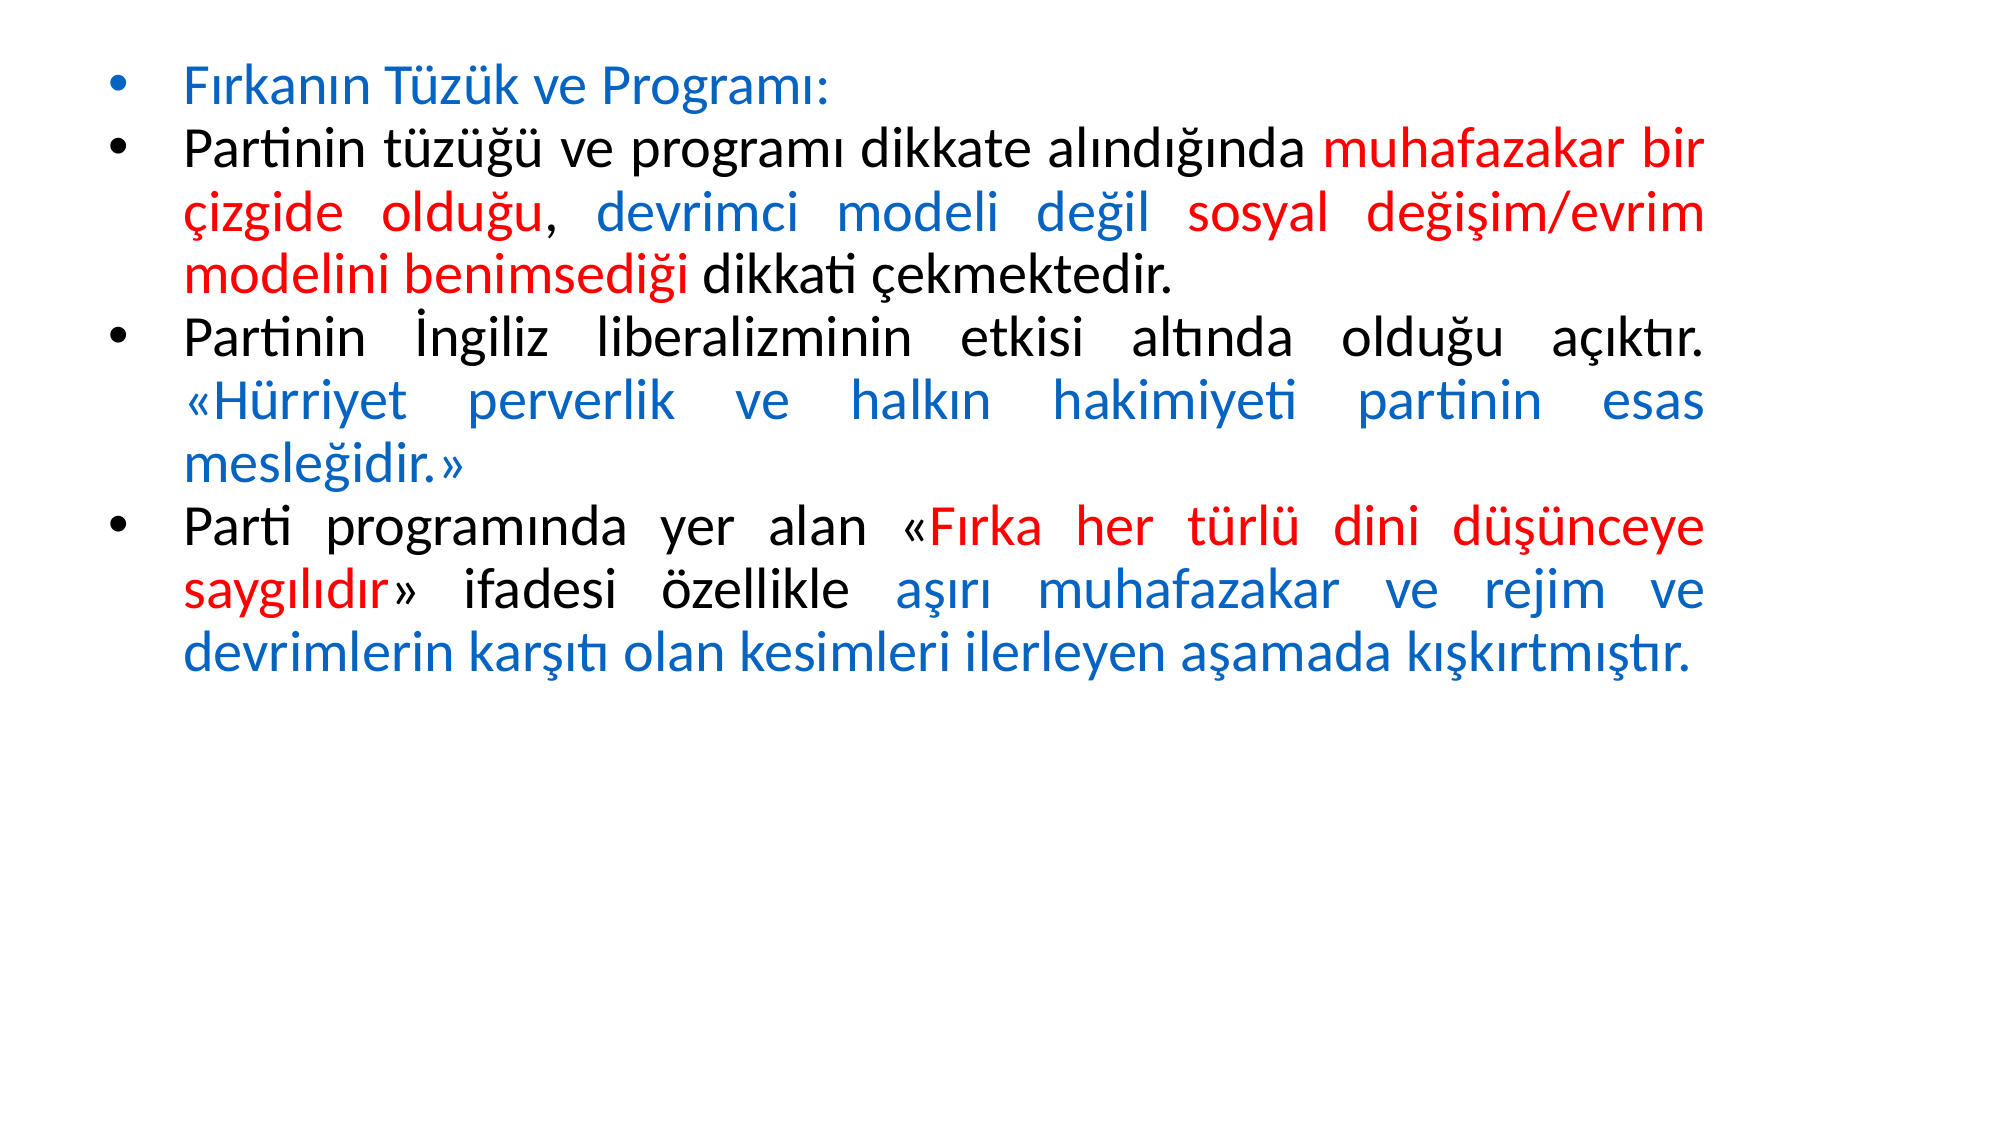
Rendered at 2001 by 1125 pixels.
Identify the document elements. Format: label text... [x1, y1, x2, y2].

text_box Fırkanın Tüzük ve Programı: Partinin tüzüğü ve programı dikkate alındığında muhafazakar bir çizgide olduğu, devrimci modeli değil sosyal değişim/evrim modelini benimsediği dikkati çekmektedir. Partinin İngiliz liberalizminin etkisi altında olduğu açıktır. «Hürriyet perverlik ve halkın hakimiyeti partinin esas mesleğidir.» Parti programında yer alan «Fırka her türlü dini düşünceye saygılıdır» ifadesi özellikle aşırı muhafazakar ve rejim ve devrimlerin karşıtı olan kesimleri ilerleyen aşamada kışkırtmıştır. [93, 47, 1721, 1013]
